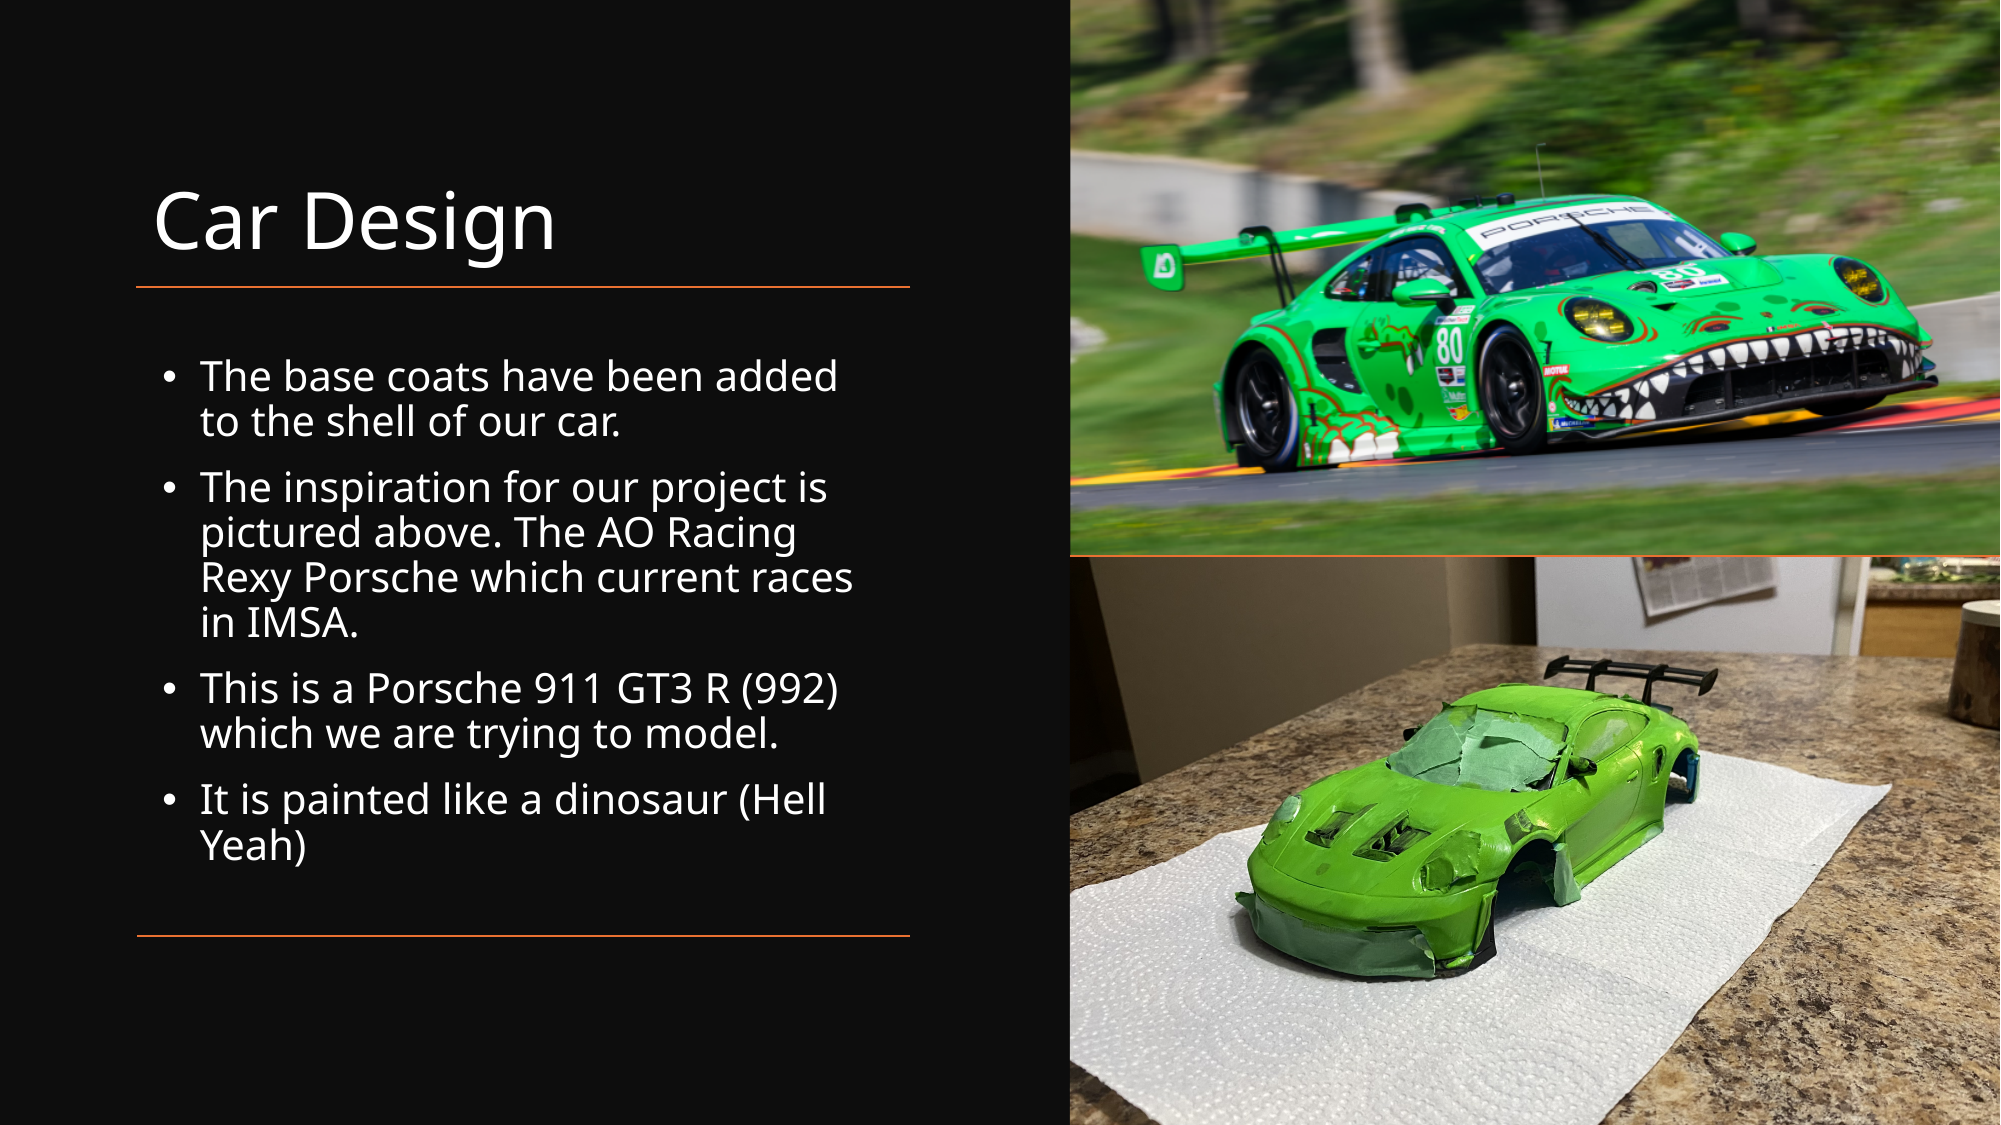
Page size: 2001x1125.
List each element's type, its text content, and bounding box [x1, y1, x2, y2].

title Car Design [137, 73, 910, 275]
picture [1069, 0, 2000, 554]
text_box [0, 0, 1069, 1125]
picture [1069, 556, 2000, 1125]
list The base coats have been added to the shell of our car. The inspiration for our project is pictured above. The AO Racing Rexy Porsche which current races in IMSA. This is a Porsche 911 GT3 R (992) which we are trying to model. It is painted like a dinosaur (Hell Yeah) [147, 313, 900, 912]
